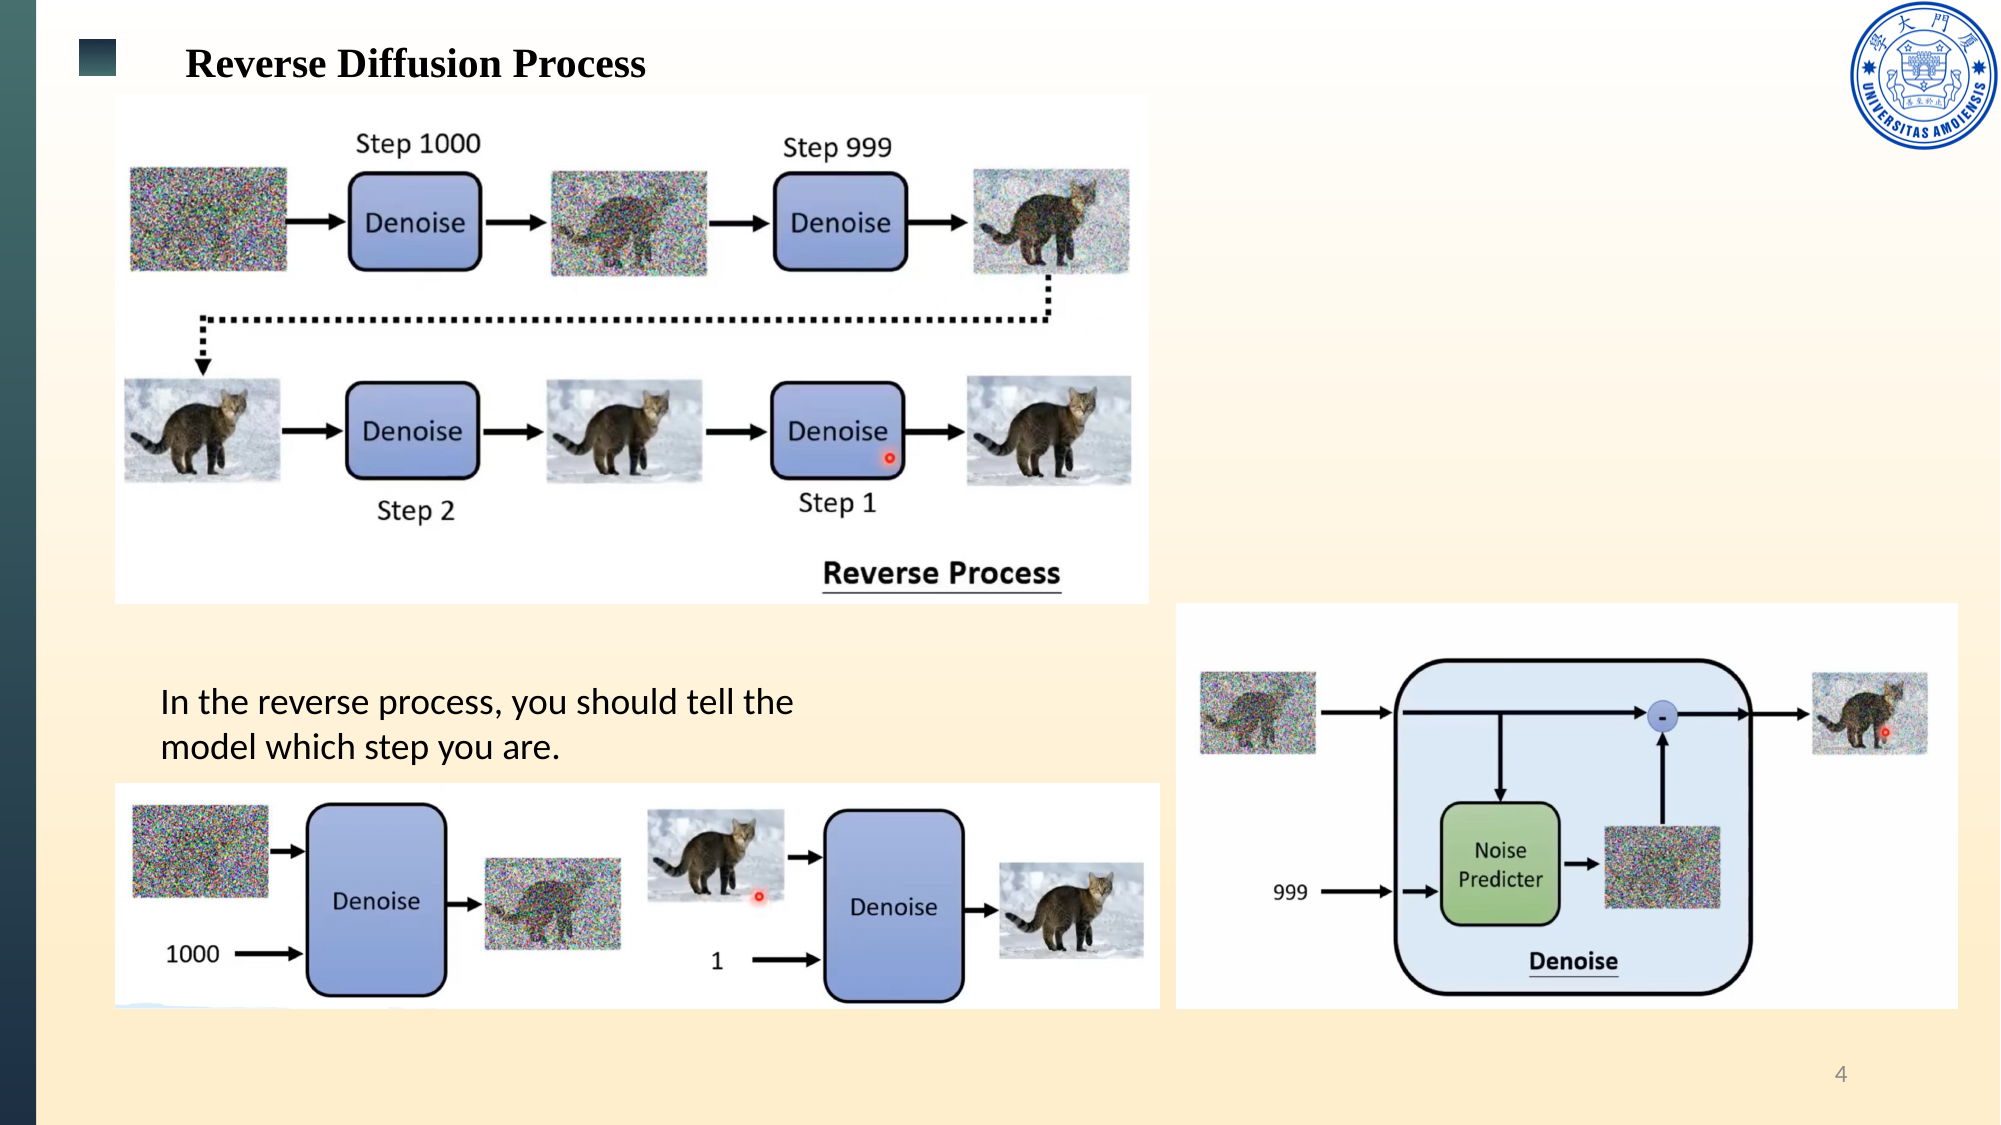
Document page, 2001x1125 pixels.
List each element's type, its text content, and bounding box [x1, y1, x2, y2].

picture [115, 783, 1160, 1009]
picture [1847, 0, 2000, 152]
text_box [0, 0, 37, 1125]
picture [115, 94, 1149, 604]
picture [79, 39, 116, 76]
text_box Reverse Diffusion Process [170, 28, 1016, 94]
picture [1176, 603, 1958, 1009]
text_box In the reverse process, you should tell the model which step you are. [145, 669, 873, 774]
slide_number 4 [1412, 1042, 1863, 1103]
